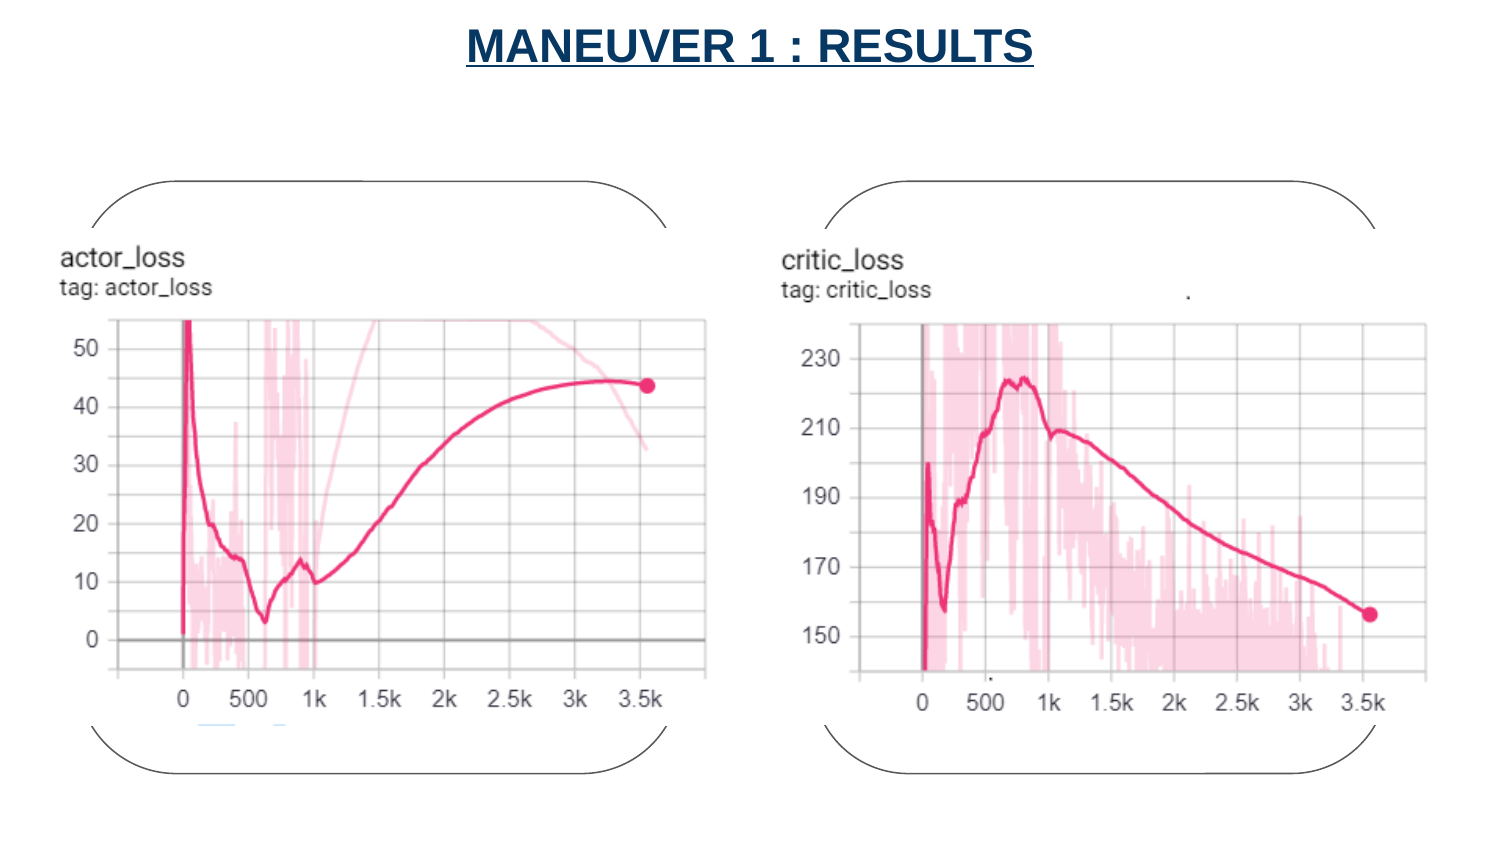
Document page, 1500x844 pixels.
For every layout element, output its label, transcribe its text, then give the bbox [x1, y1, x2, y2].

text_box [92, 181, 666, 227]
text_box [830, 734, 1370, 774]
text_box MANEUVER 1 : RESULTS [51, 0, 1449, 87]
text_box [825, 181, 1374, 228]
picture [762, 229, 1437, 726]
picture [43, 228, 715, 726]
text_box [96, 733, 662, 774]
